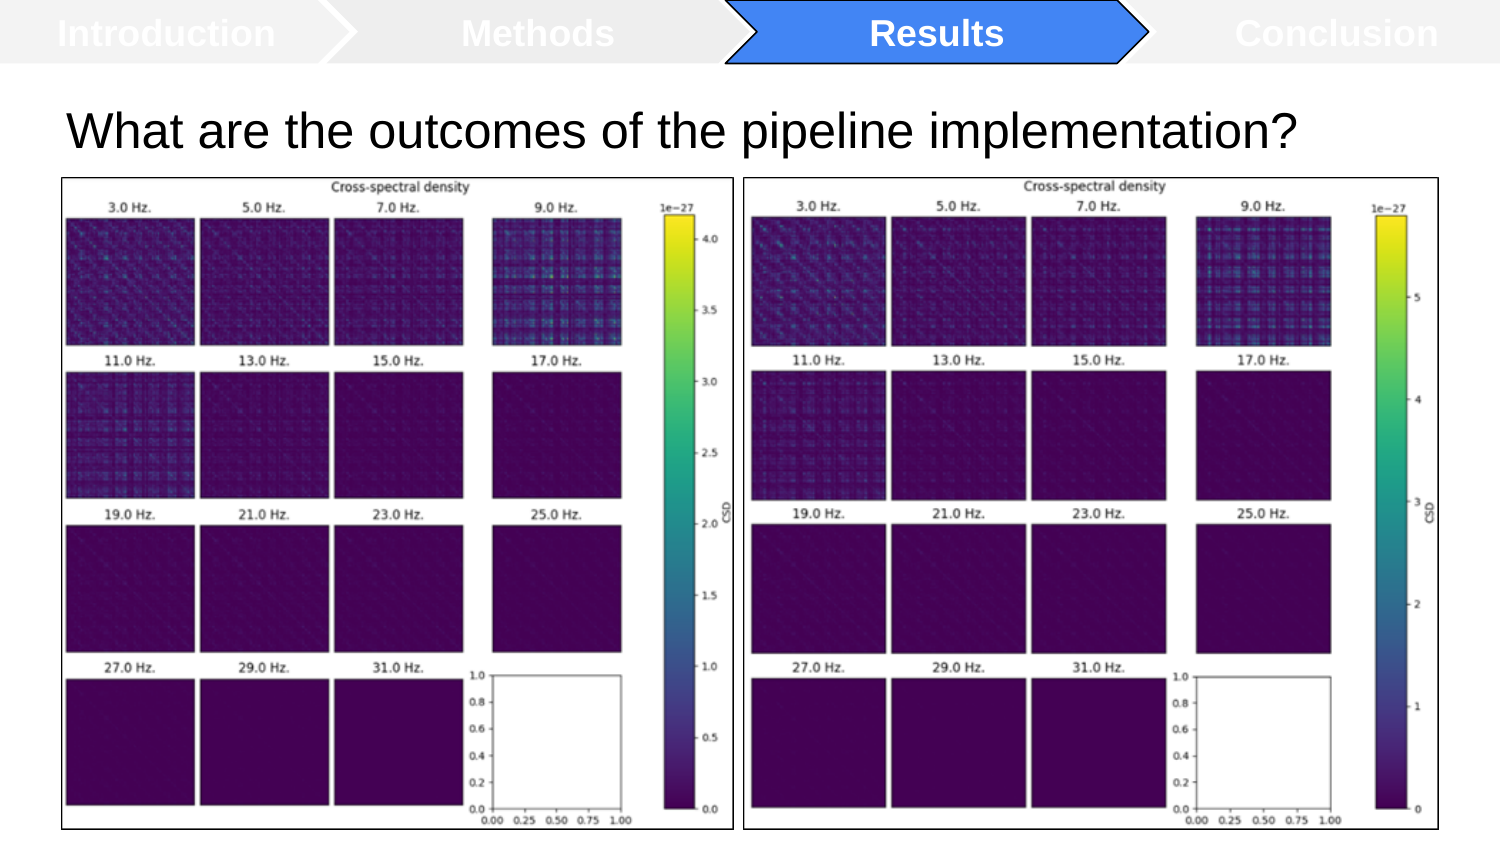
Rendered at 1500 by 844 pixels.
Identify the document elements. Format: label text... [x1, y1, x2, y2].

title What are the outcomes of the pipeline implementation? [51, 83, 1449, 178]
picture [61, 177, 734, 830]
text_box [0, 0, 1500, 64]
picture [743, 177, 1439, 830]
